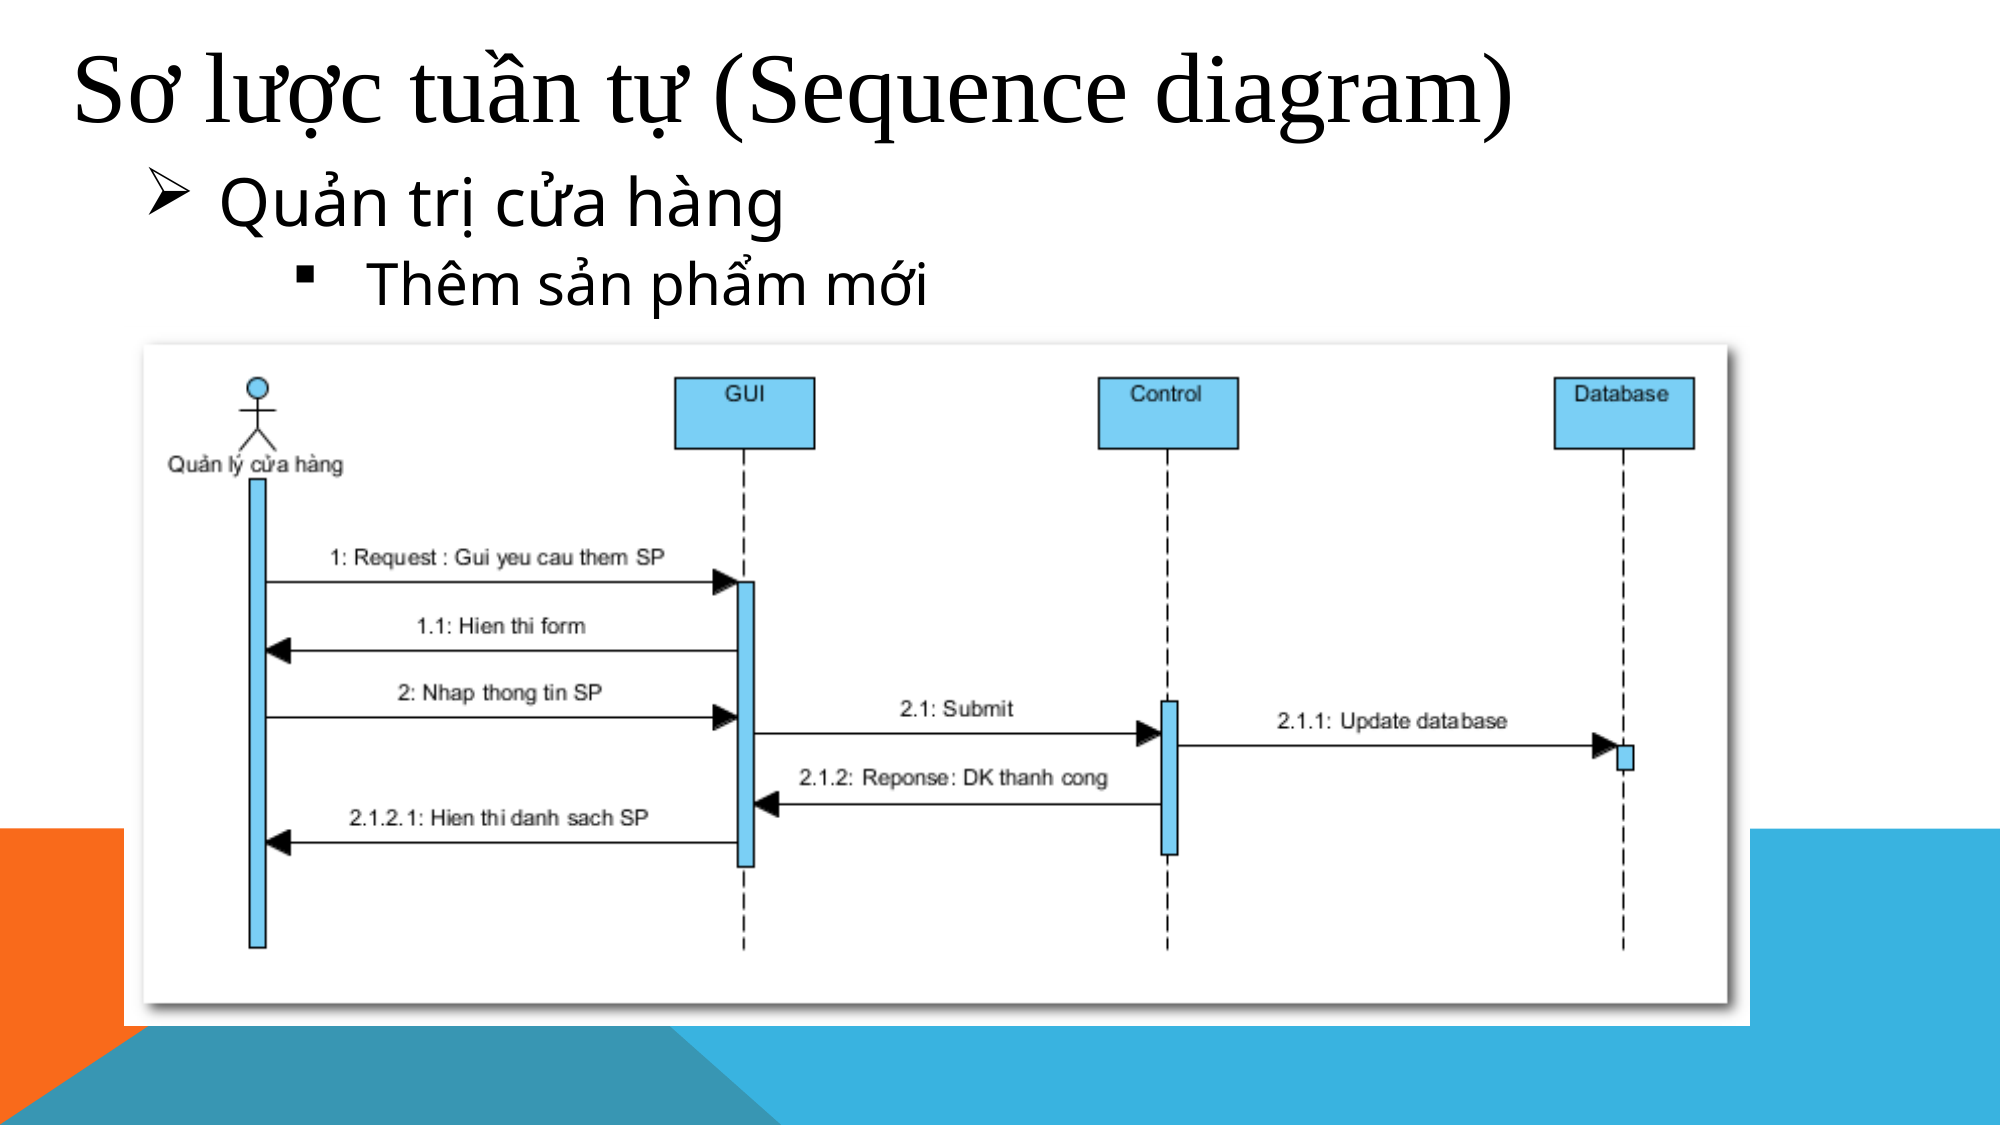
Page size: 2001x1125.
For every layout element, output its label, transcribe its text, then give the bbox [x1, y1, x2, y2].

text_box Sơ lược tuần tự (Sequence diagram) [56, 15, 1532, 151]
text_box Quản trị cửa hàng [129, 151, 802, 247]
text_box Thêm sản phẩm mới [277, 239, 945, 324]
picture [123, 325, 1750, 1026]
